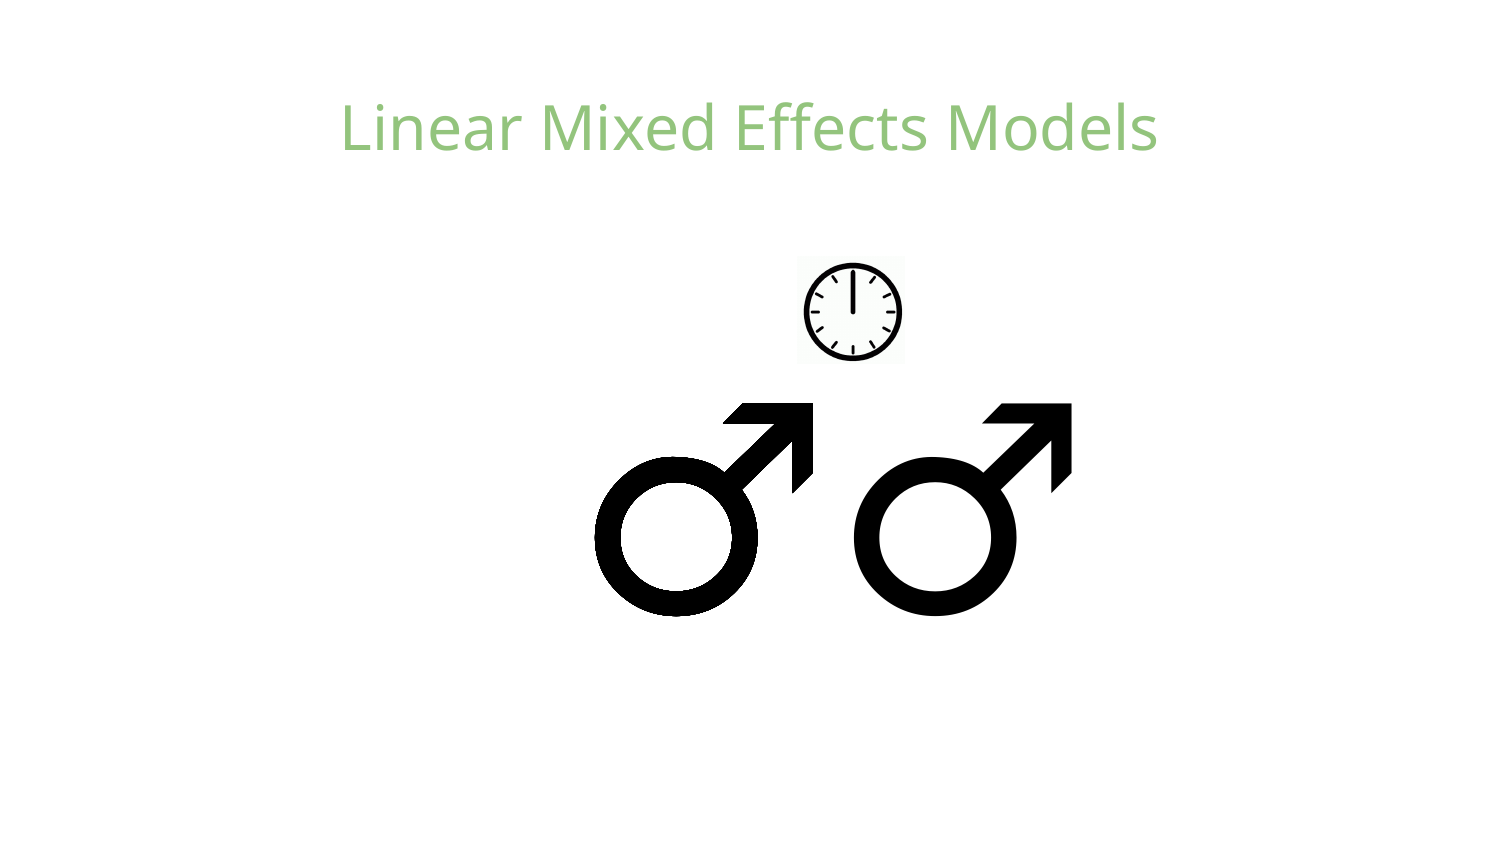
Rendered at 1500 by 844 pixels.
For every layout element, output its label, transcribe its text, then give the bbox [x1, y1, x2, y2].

title Linear Mixed Effects Models [51, 72, 1449, 167]
picture [796, 256, 905, 365]
text_box 🧍‍♂️ [557, 307, 867, 686]
